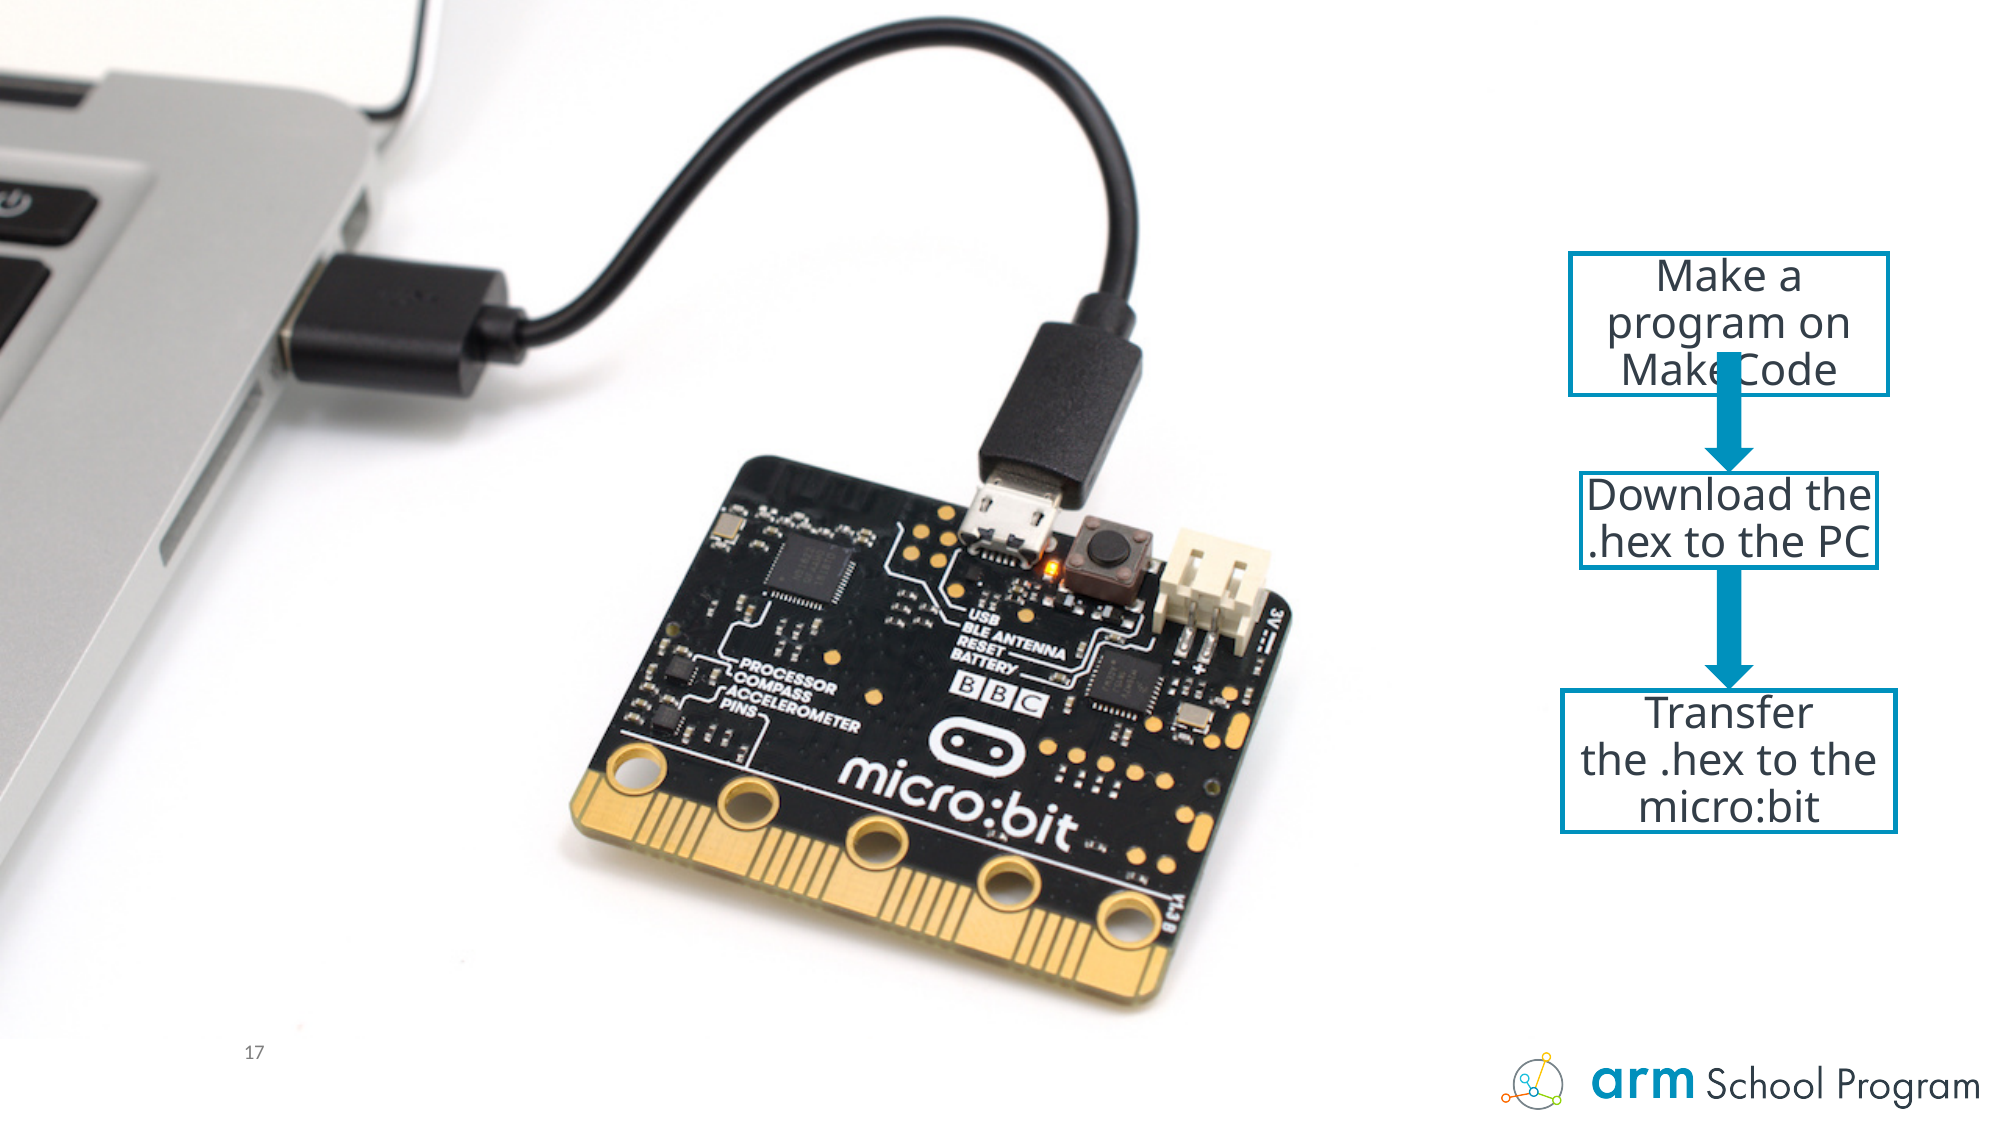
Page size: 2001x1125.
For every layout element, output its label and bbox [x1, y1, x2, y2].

picture [0, 0, 1563, 1040]
picture [1501, 1052, 1979, 1110]
text_box [1562, 253, 1896, 786]
